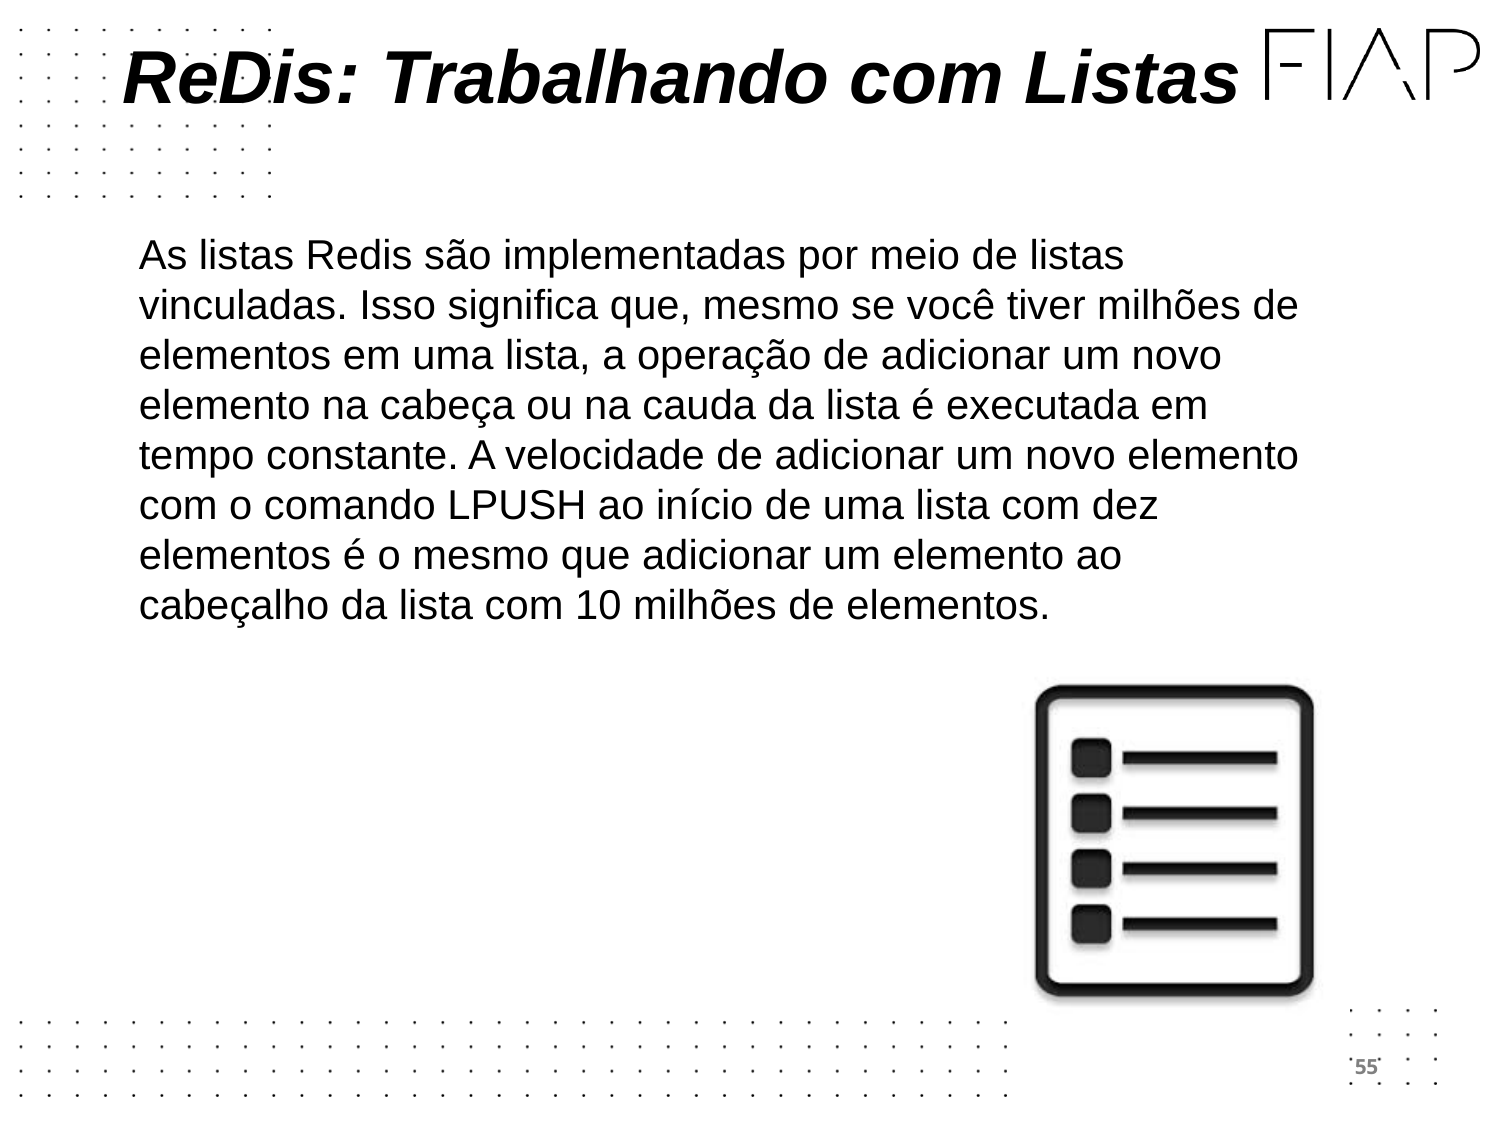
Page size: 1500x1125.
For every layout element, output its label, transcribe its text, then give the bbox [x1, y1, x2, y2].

title ReDis: Trabalhando com Listas [75, 30, 1258, 157]
picture [19, 1019, 1007, 1097]
picture [1265, 28, 1480, 100]
picture [997, 664, 1437, 1085]
text_box As listas Redis são implementadas por meio de listas vinculadas. Isso significa que, mesmo se você tiver milhões de elementos em uma lista, a operação de adicionar um novo elemento na cabeça ou na cauda da lista é executada em tempo constante. A velocidade de adicionar um novo elemento com o comando LPUSH ao início de uma lista com dez elementos é o mesmo que adicionar um elemento ao cabeçalho da lista com 10 milhões de elementos. [123, 220, 1327, 636]
picture [19, 28, 271, 198]
